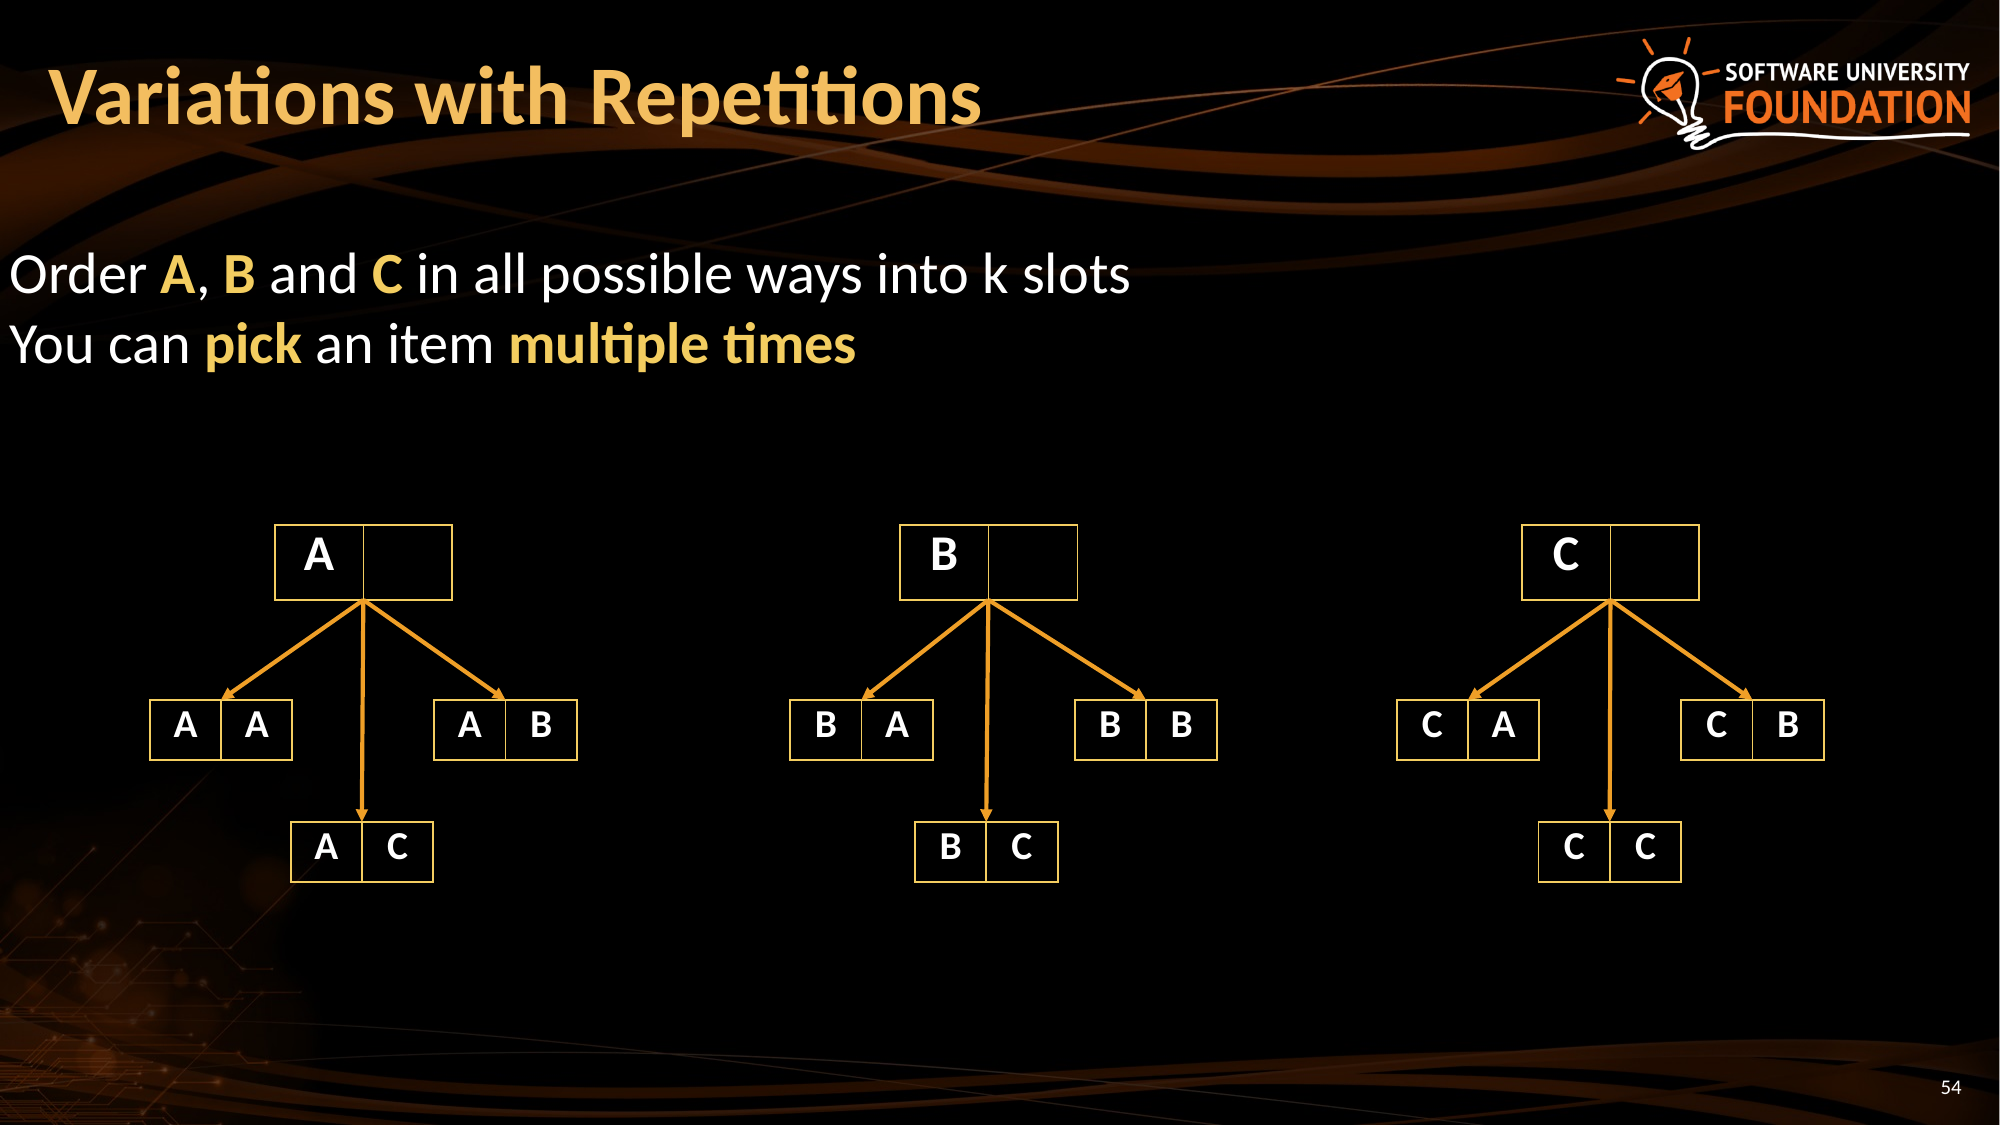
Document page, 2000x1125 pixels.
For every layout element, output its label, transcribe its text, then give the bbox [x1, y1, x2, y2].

table_header C [1523, 526, 1610, 599]
table_header A [862, 701, 932, 759]
table_header C [1398, 701, 1467, 759]
table_header C [363, 823, 432, 881]
text_box Variations with Repetitions [30, 6, 1602, 189]
table_header B [1753, 701, 1823, 759]
picture [0, 0, 2000, 1125]
text_box [365, 600, 506, 700]
table_header B [791, 701, 861, 759]
table_header [364, 526, 451, 599]
table_header A [276, 526, 363, 599]
text_box [980, 599, 993, 822]
text_box Order A, B and C in all possible ways into k slots You can pick an item multiple times [0, 227, 1444, 383]
table_header [1611, 526, 1698, 599]
text_box [220, 599, 362, 700]
table_header A [292, 823, 361, 881]
table_header [989, 526, 1077, 599]
table_header C [987, 823, 1057, 881]
table_header A [435, 701, 505, 759]
text_box [1467, 599, 1609, 700]
text_box [1603, 599, 1616, 822]
table_header C [1682, 701, 1752, 759]
table_header B [916, 823, 985, 881]
text_box [1612, 600, 1753, 700]
text_box <number> [1897, 1070, 1968, 1103]
table_header B [901, 526, 988, 599]
text_box [355, 599, 369, 822]
table_header B [1147, 701, 1216, 759]
table_header A [1469, 701, 1538, 759]
table_header A [222, 701, 291, 759]
text_box [990, 599, 1146, 700]
table_header C [1611, 823, 1680, 881]
table_header B [506, 701, 576, 759]
table_header B [1076, 701, 1145, 759]
text_box [861, 600, 987, 700]
table_header A [151, 701, 220, 759]
table_header C [1539, 823, 1609, 881]
